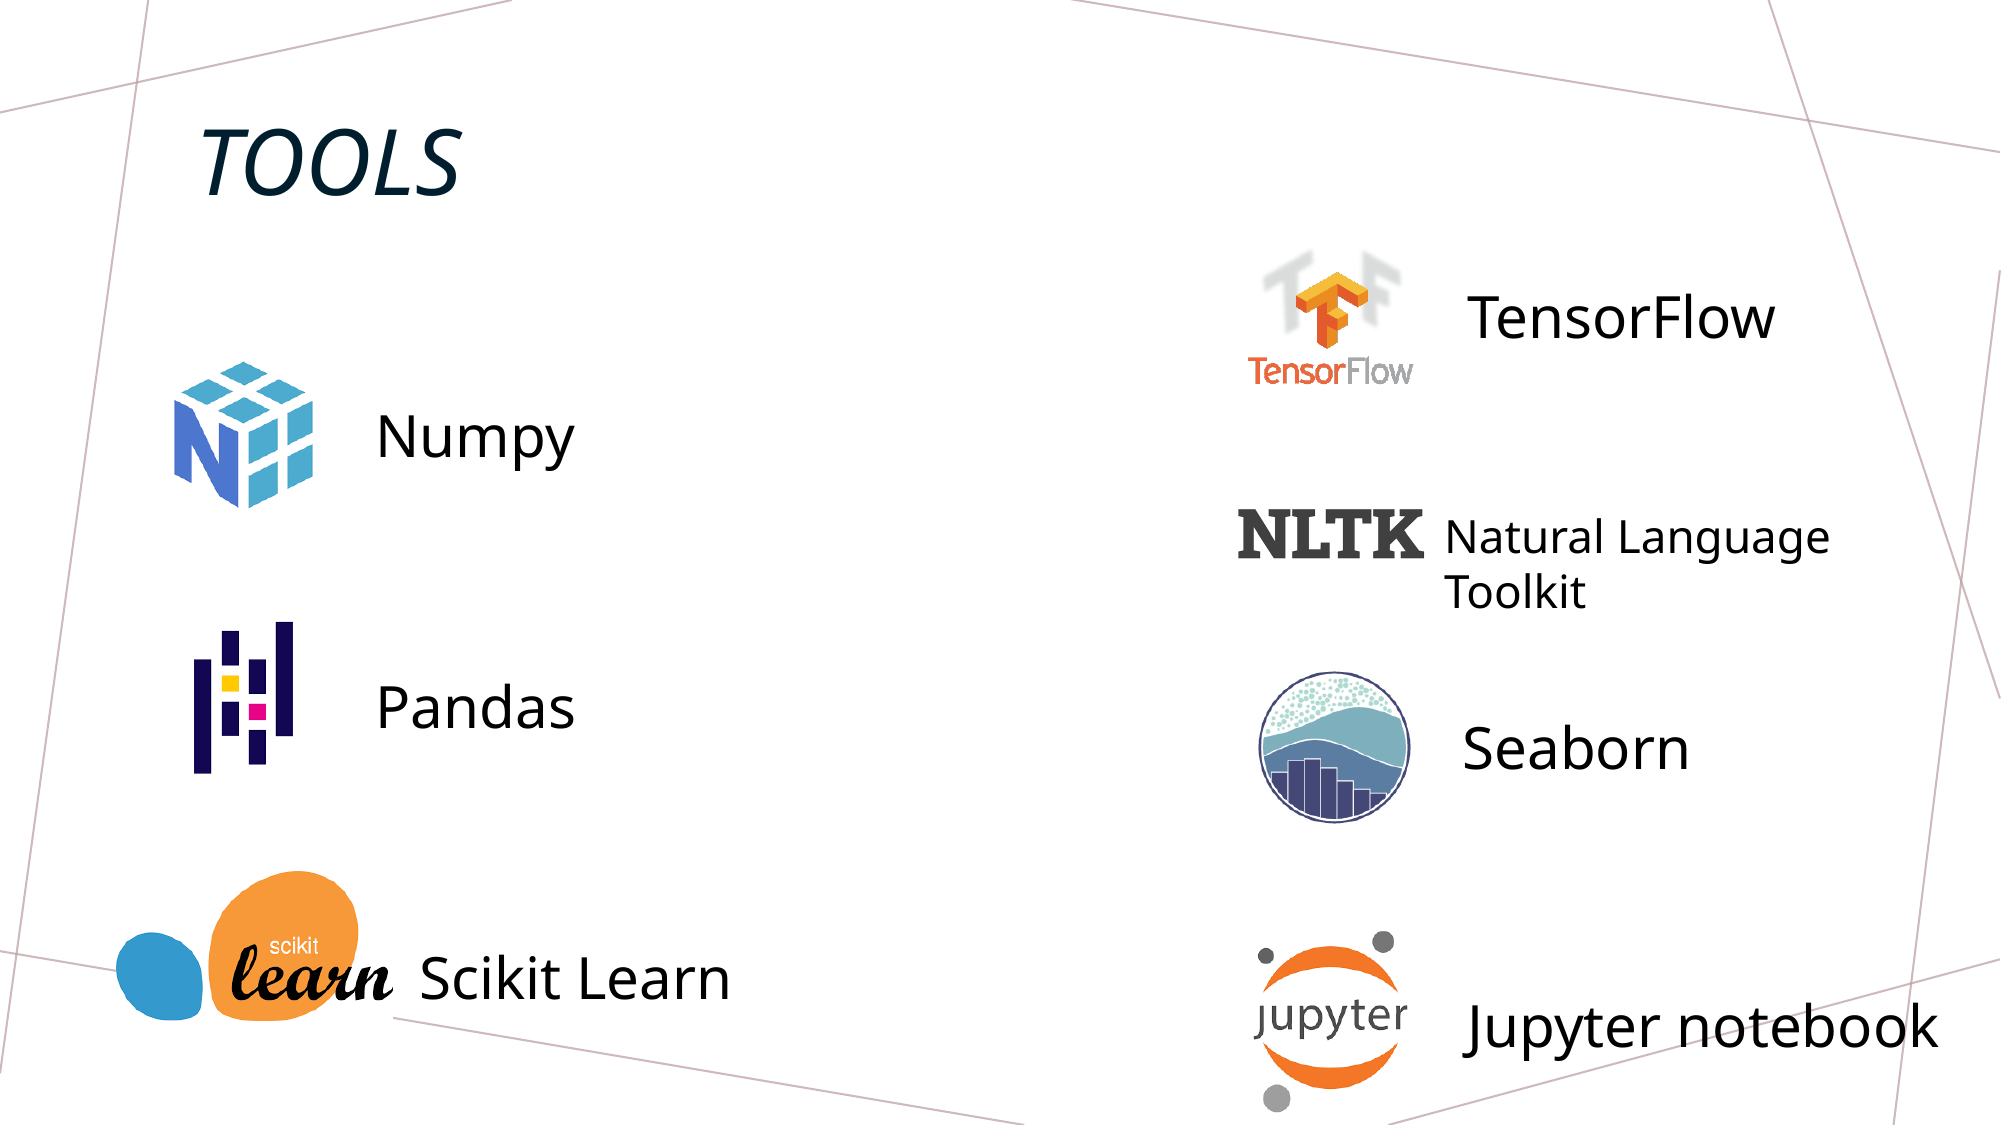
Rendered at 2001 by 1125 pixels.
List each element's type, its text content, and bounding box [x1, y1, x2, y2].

text_box Numpy [360, 391, 781, 477]
text_box Scikit Learn [404, 934, 781, 1020]
text_box Jupyter notebook [1452, 981, 1977, 1066]
title Tools [180, 47, 1830, 285]
picture [168, 601, 318, 794]
text_box TensorFlow [1452, 272, 1977, 358]
picture [1245, 244, 1416, 387]
text_box Natural Language Toolkit [1429, 500, 1977, 626]
picture [1232, 501, 1430, 566]
picture [154, 346, 332, 524]
picture [1251, 928, 1410, 1113]
picture [116, 871, 393, 1021]
text_box Pandas [360, 663, 781, 748]
picture [1245, 662, 1423, 832]
text_box Seaborn [1447, 704, 1977, 789]
